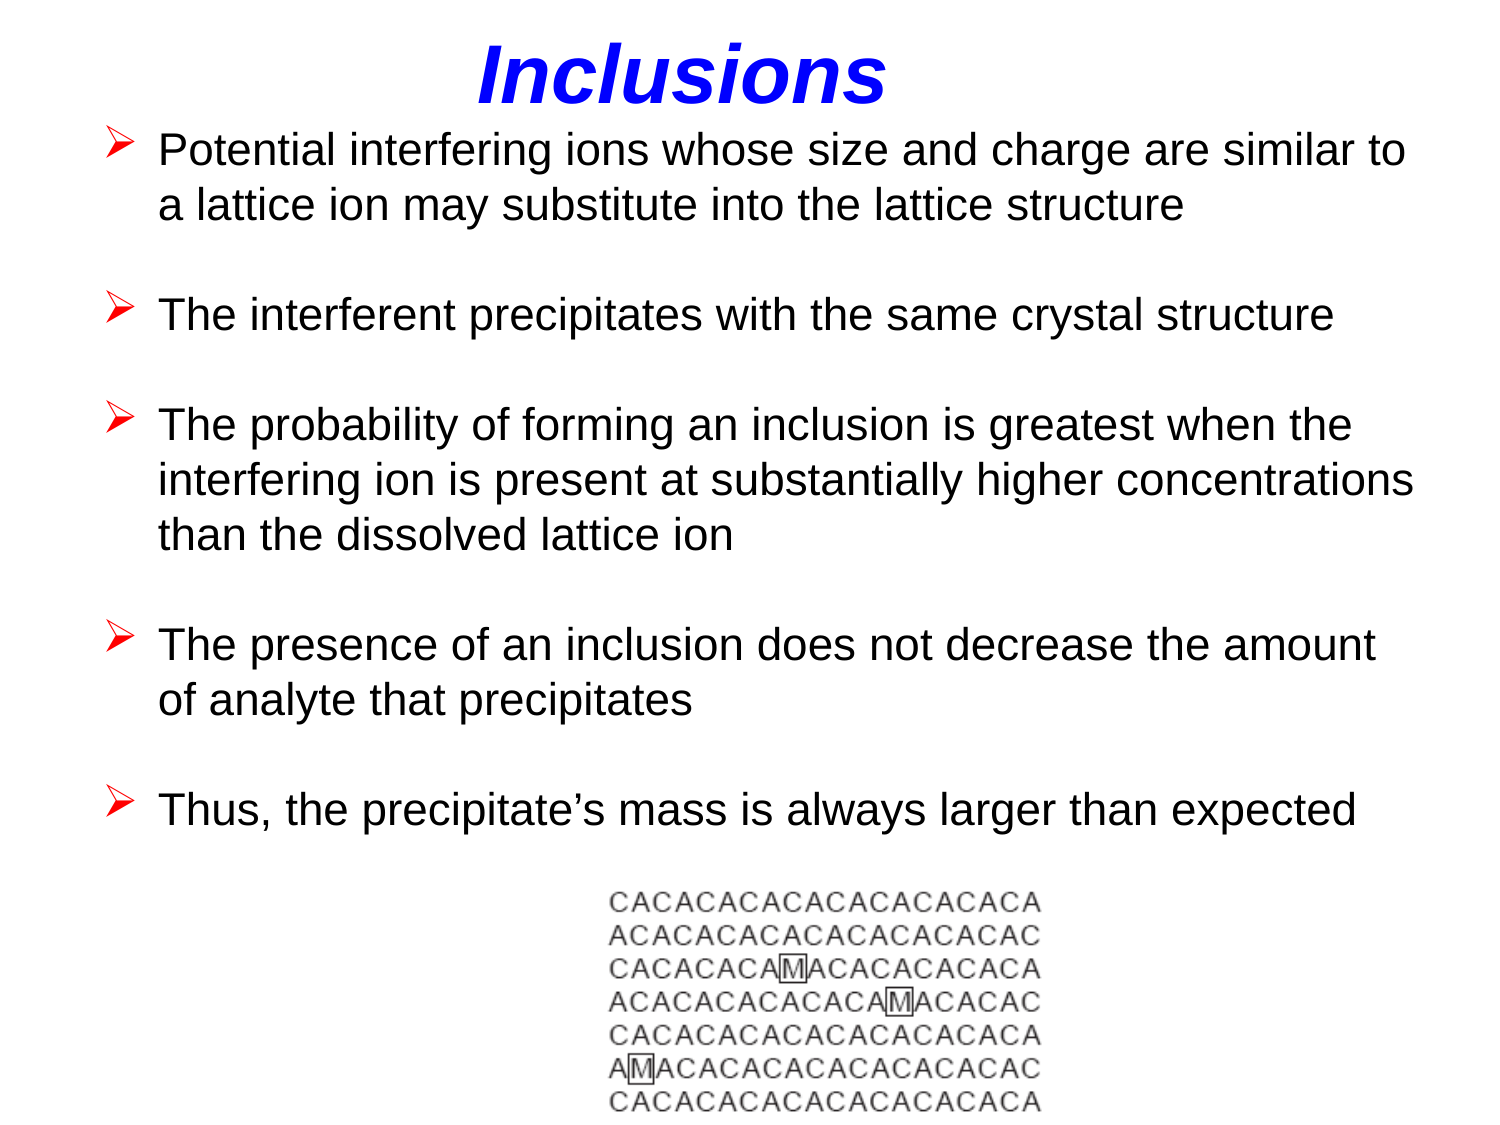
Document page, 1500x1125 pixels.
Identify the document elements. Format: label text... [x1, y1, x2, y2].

picture [574, 864, 1076, 1125]
text_box Inclusions [462, 12, 950, 128]
text_box Potential interfering ions whose size and charge are similar to a lattice ion may substitute into the lattice structure The interferent precipitates with the same crystal structure The probability of forming an inclusion is greatest when the interfering ion is present at substantially higher concentrations than the dissolved lattice ion The presence of an inclusion does not decrease the amount of analyte that precipitates Thus, the precipitate’s mass is always larger than expected [87, 112, 1438, 897]
